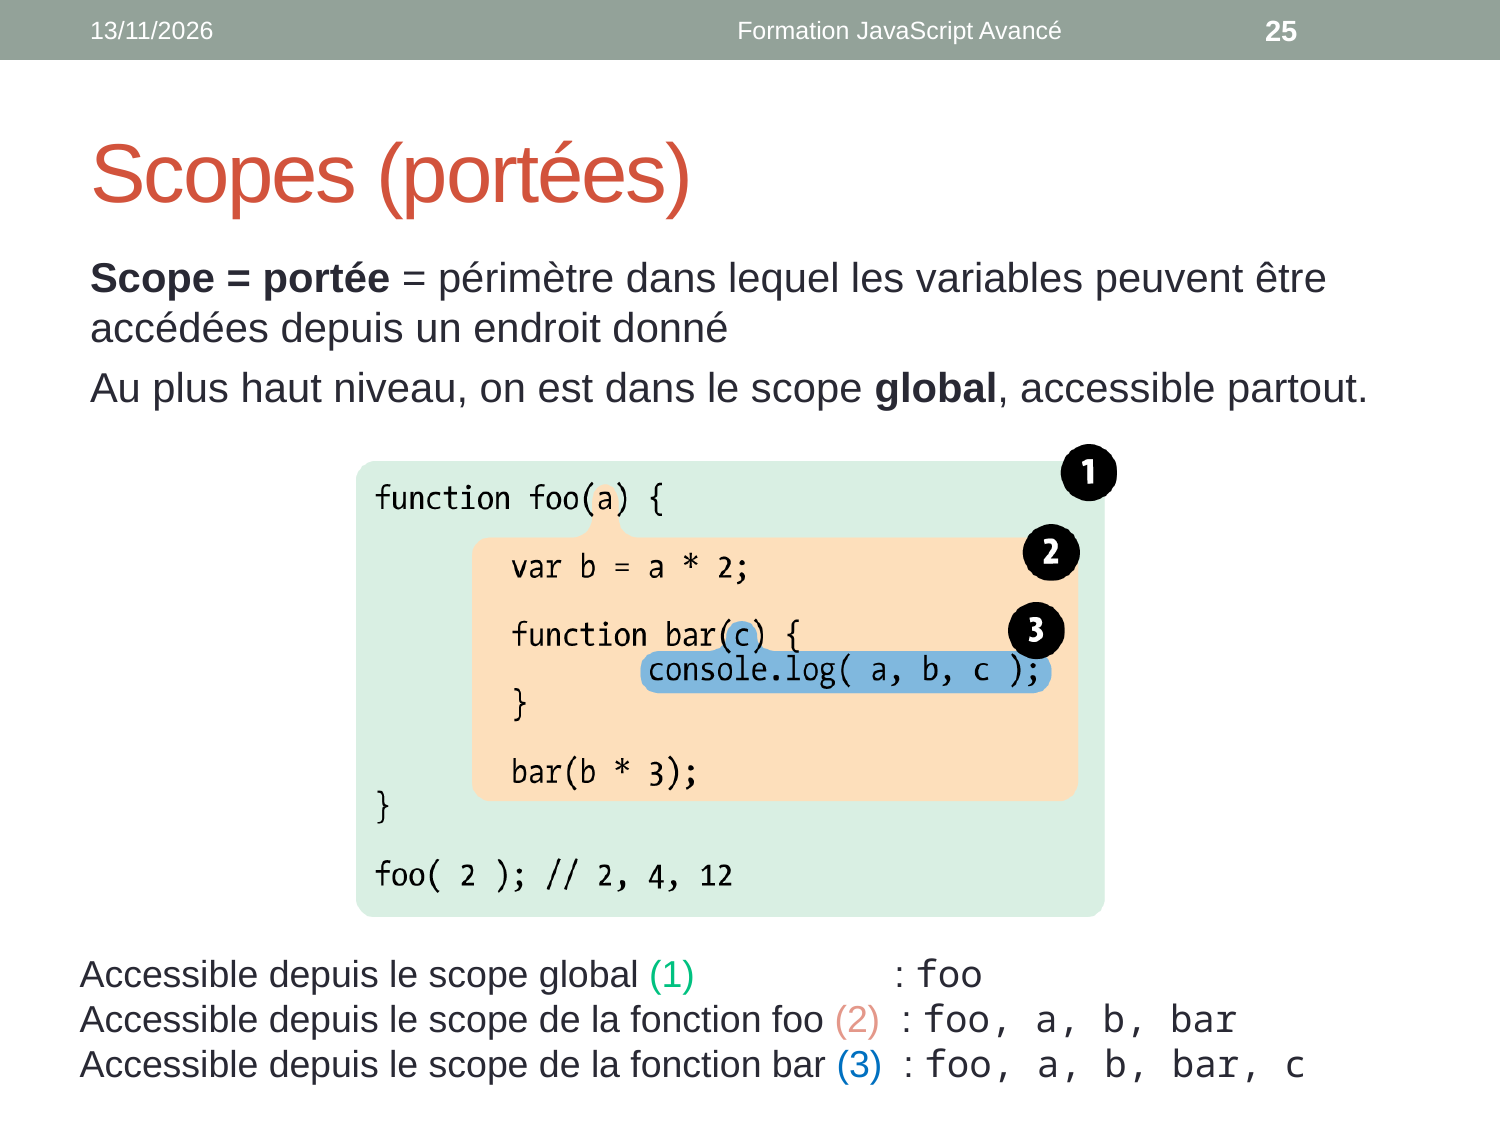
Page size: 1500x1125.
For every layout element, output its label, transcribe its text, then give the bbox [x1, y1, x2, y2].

slide_number 25 [1250, 3, 1425, 57]
picture [356, 444, 1117, 918]
footer Formation JavaScript Avancé [562, 3, 1238, 57]
list Scope = portée = périmètre dans lequel les variables peuvent être accédées depuis un endroit donné Au plus haut niveau, on est dans le scope global, accessible partout. [75, 243, 1483, 942]
text_box Accessible depuis le scope global (1) : foo Accessible depuis le scope de la fonction foo (2) : foo, a, b, bar Accessible depuis le scope de la fonction bar (3) : foo, a, b, bar, c [64, 942, 1500, 1093]
title Scopes (portées) [75, 87, 1425, 243]
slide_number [75, 3, 550, 57]
